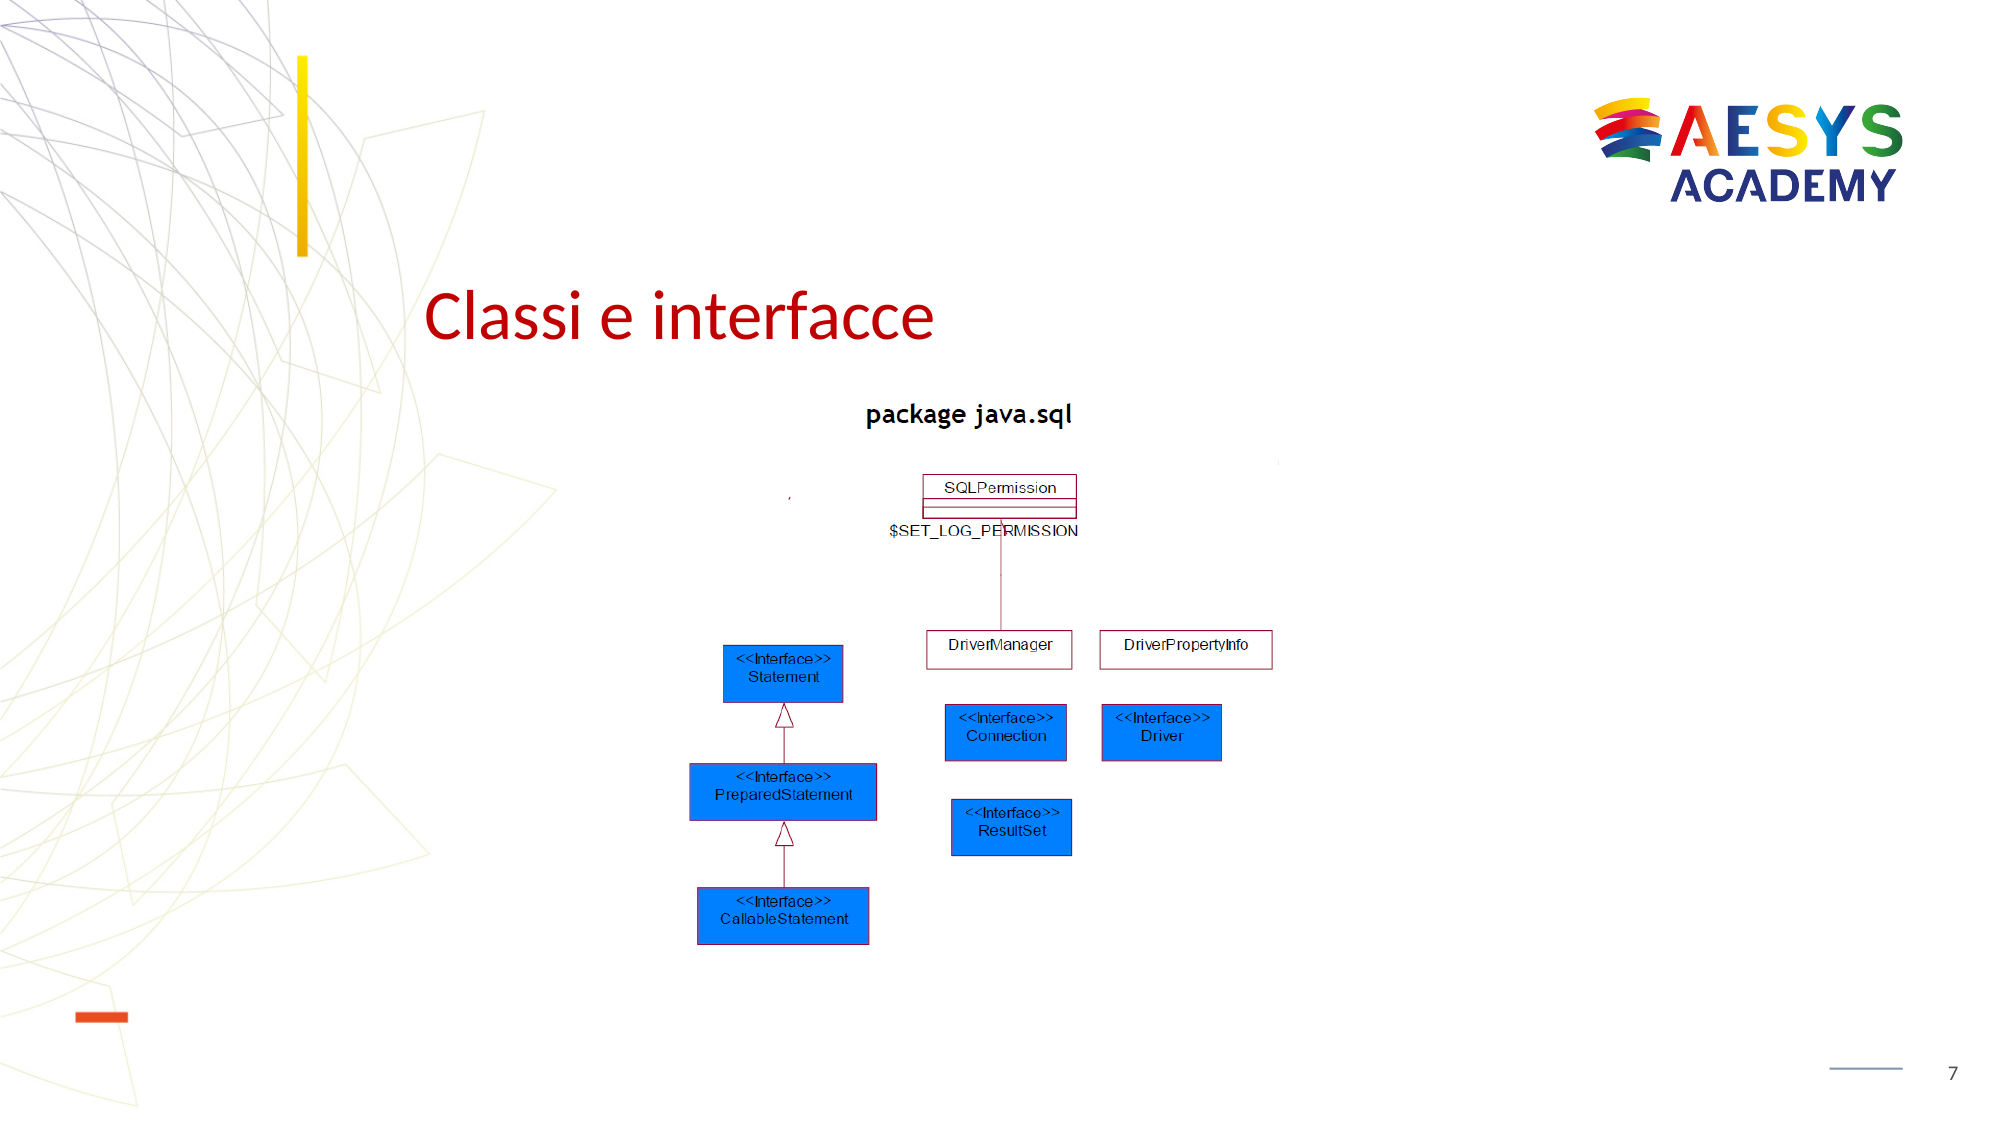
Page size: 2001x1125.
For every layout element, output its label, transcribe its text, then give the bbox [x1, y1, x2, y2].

slide_number 7 [1412, 1042, 1974, 1102]
picture [0, 0, 2001, 1125]
title Classi e interfacce [409, 66, 1536, 362]
